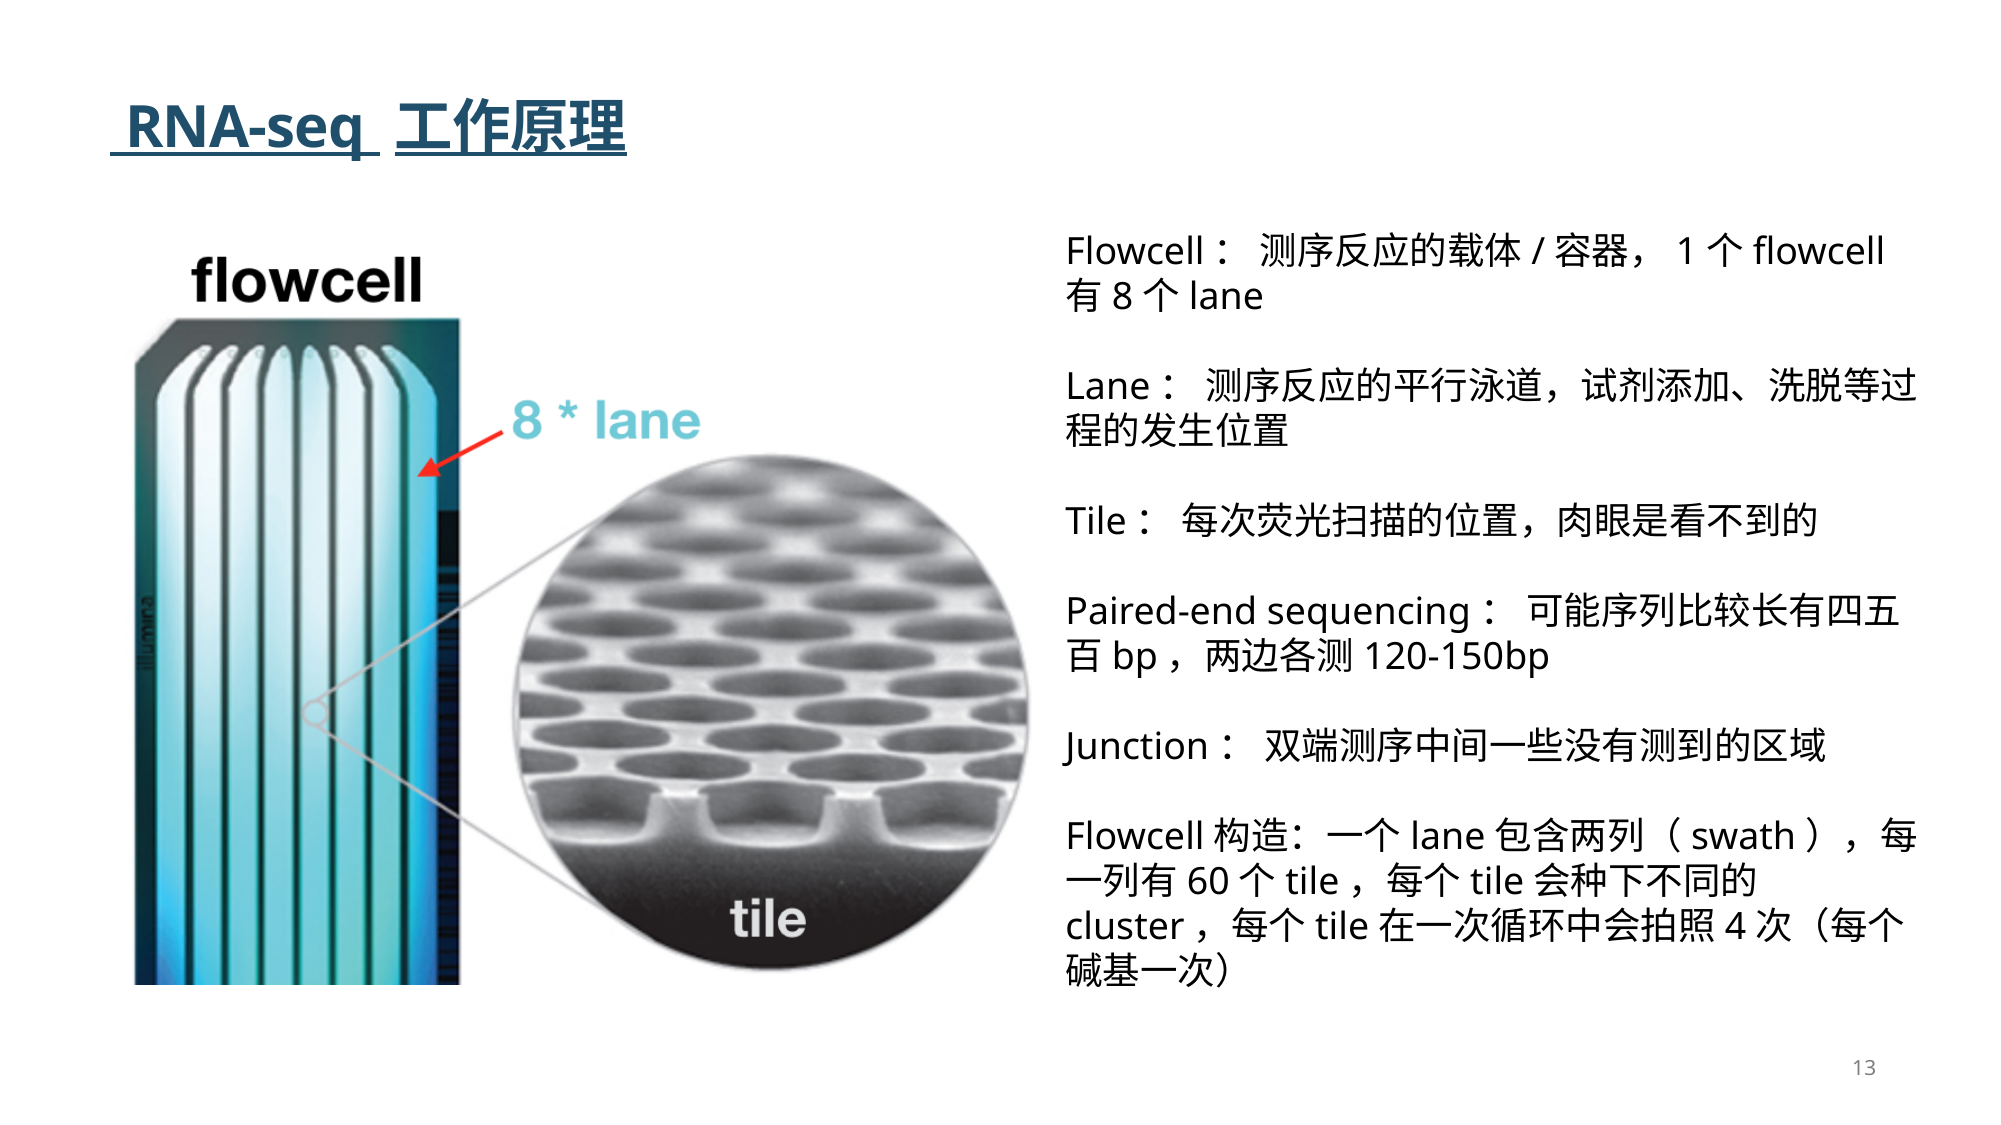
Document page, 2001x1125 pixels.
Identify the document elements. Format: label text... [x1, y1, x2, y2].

picture [66, 240, 1046, 985]
title RNA-seq 工作原理 [107, 87, 1893, 278]
text_box Flowcell： 测序反应的载体/容器，1个flowcell有8个lane Lane： 测序反应的平行泳道，试剂添加、洗脱等过程的发生位置 Tile： 每次荧光扫描的位置，肉眼是看不到的 Paired-end sequencing： 可能序列比较长有四五百bp，两边各测120-150bp Junction： 双端测序中间一些没有测到的区域 Flowcell构造：一个lane包含两列（swath），每一列有60个tile，每个tile会种下不同的cluster，每个tile在一次循环中会拍照4次（每个碱基一次） [1050, 220, 1943, 1125]
slide_number 13 [1847, 1054, 1880, 1099]
